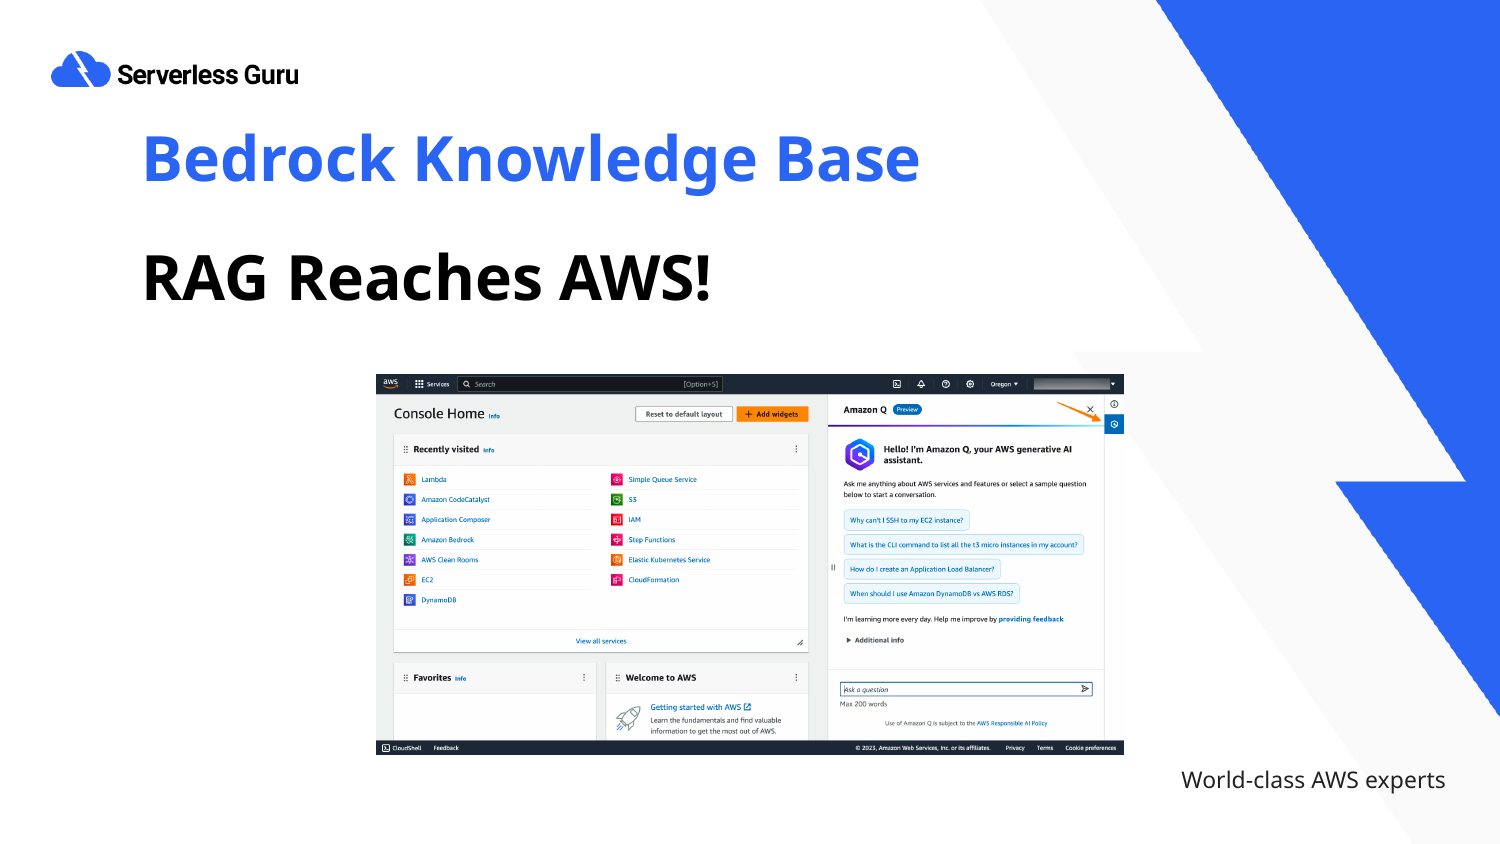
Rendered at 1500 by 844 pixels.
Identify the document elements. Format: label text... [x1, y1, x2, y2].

title RAG Reaches AWS! [126, 223, 901, 432]
title Bedrock Knowledge Base [126, 103, 1000, 198]
picture [0, 0, 1500, 844]
